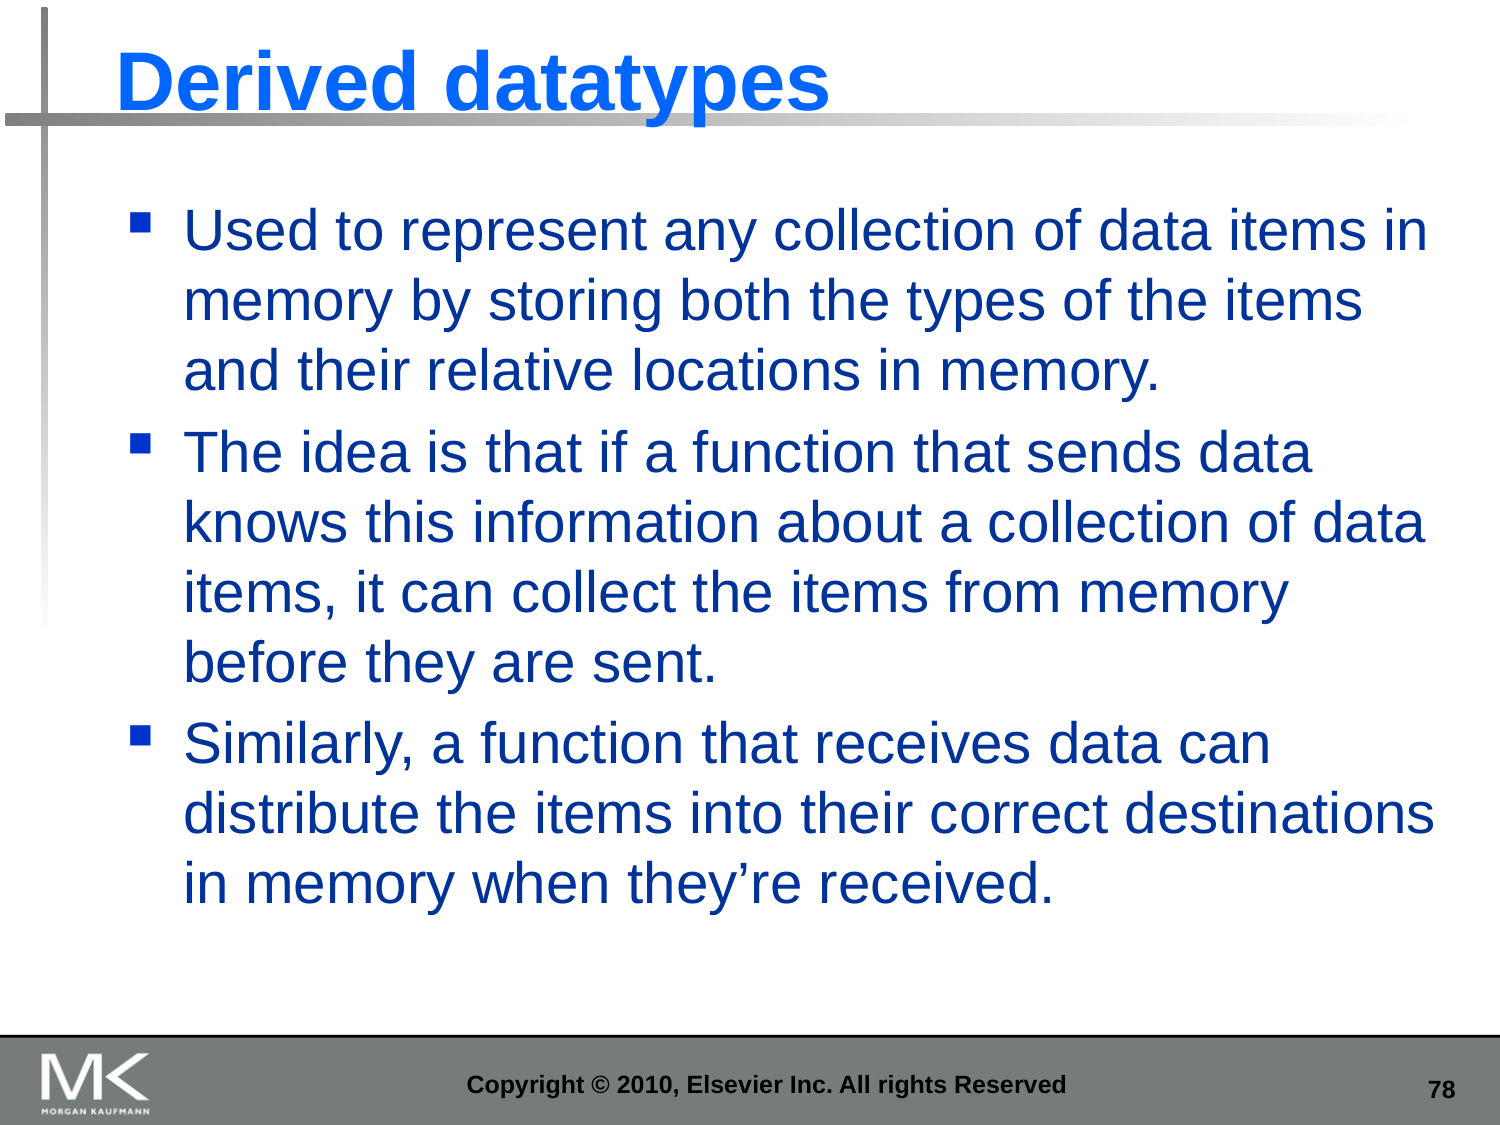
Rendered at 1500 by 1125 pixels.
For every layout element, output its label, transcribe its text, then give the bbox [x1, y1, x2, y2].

title Derived datatypes [100, 18, 1460, 135]
footer Copyright © 2010, Elsevier Inc. All rights Reserved [170, 1046, 1365, 1106]
picture [29, 1046, 160, 1123]
list Used to represent any collection of data items in memory by storing both the types of the items and their relative locations in memory. The idea is that if a function that sends data knows this information about a collection of data items, it can collect the items from memory before they are sent. Similarly, a function that receives data can distribute the items into their correct destinations in memory when they’re received. [111, 184, 1470, 1024]
